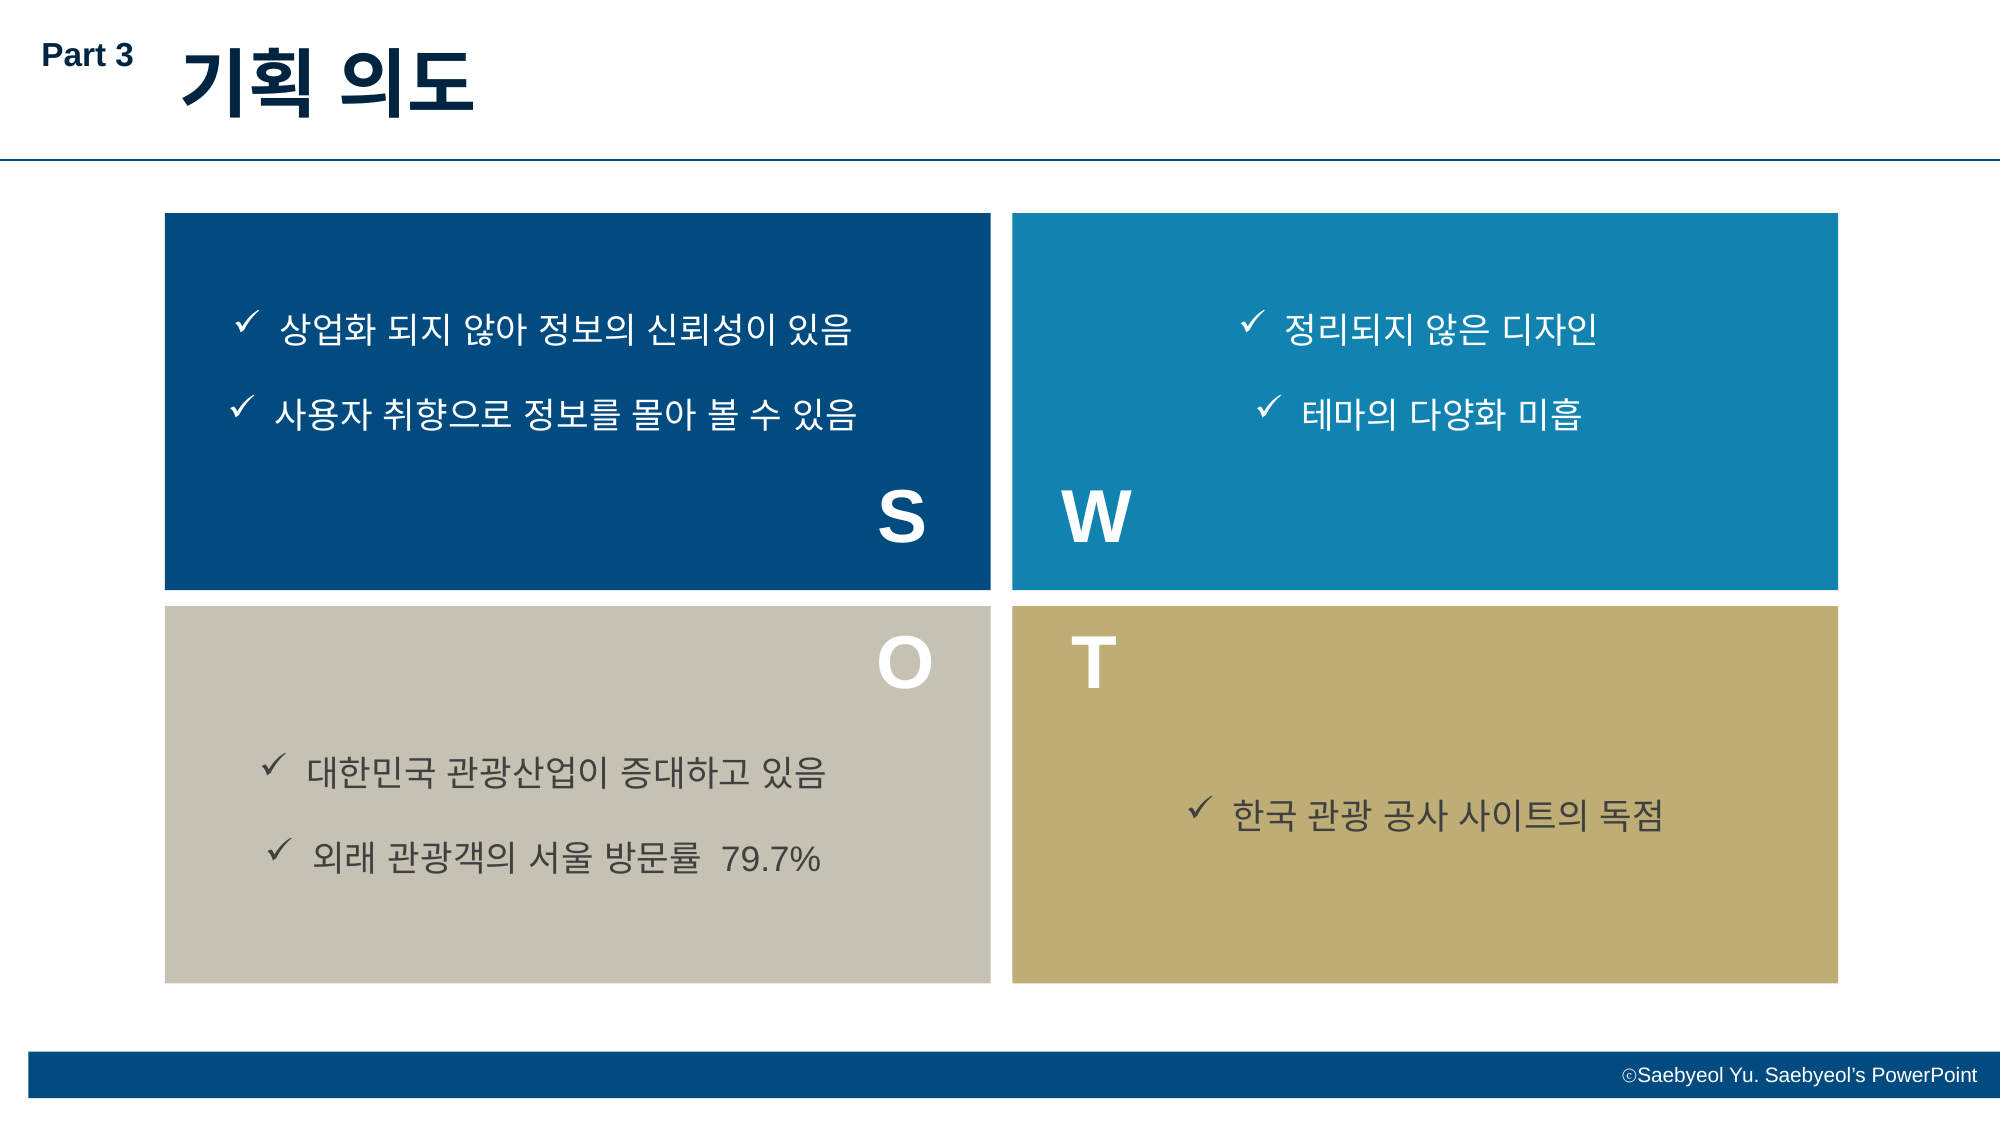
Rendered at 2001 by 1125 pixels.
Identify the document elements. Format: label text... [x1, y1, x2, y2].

text_box 기획 의도 [164, 28, 783, 134]
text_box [862, 460, 1147, 569]
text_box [164, 212, 1839, 984]
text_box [861, 606, 1132, 715]
text_box Part 3 [26, 26, 165, 81]
